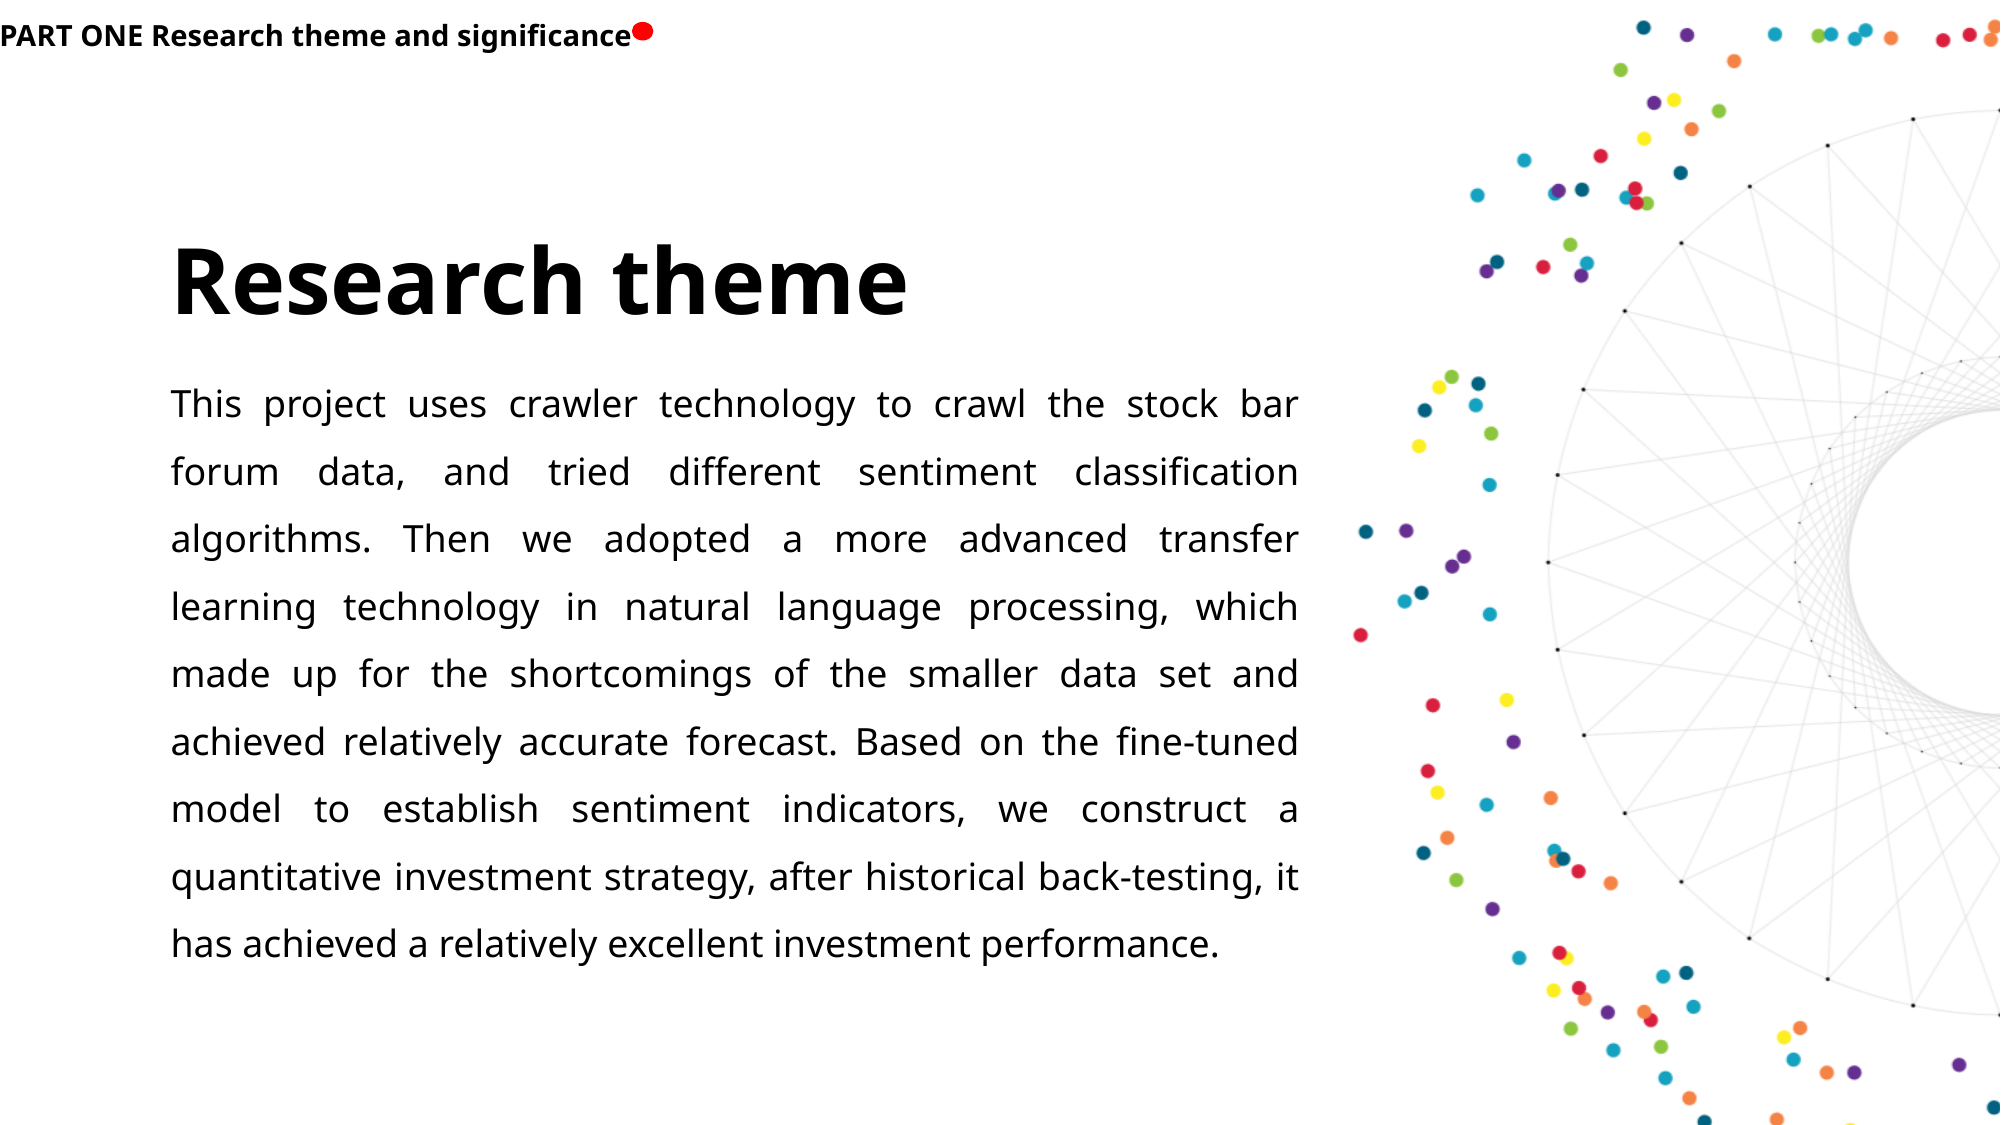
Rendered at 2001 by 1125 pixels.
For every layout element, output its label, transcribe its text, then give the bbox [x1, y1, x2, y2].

picture [1269, 0, 2000, 1125]
text_box Research theme [155, 215, 1019, 340]
text_box This project uses crawler technology to crawl the stock bar forum data, and tried different sentiment classification algorithms. Then we adopted a more advanced transfer learning technology in natural language processing, which made up for the shortcomings of the smaller data set and achieved relatively accurate forecast. Based on the fine-tuned model to establish sentiment indicators, we construct a quantitative investment strategy, after historical back-testing, it has achieved a relatively excellent investment performance. [155, 350, 1316, 973]
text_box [0, 9, 654, 96]
